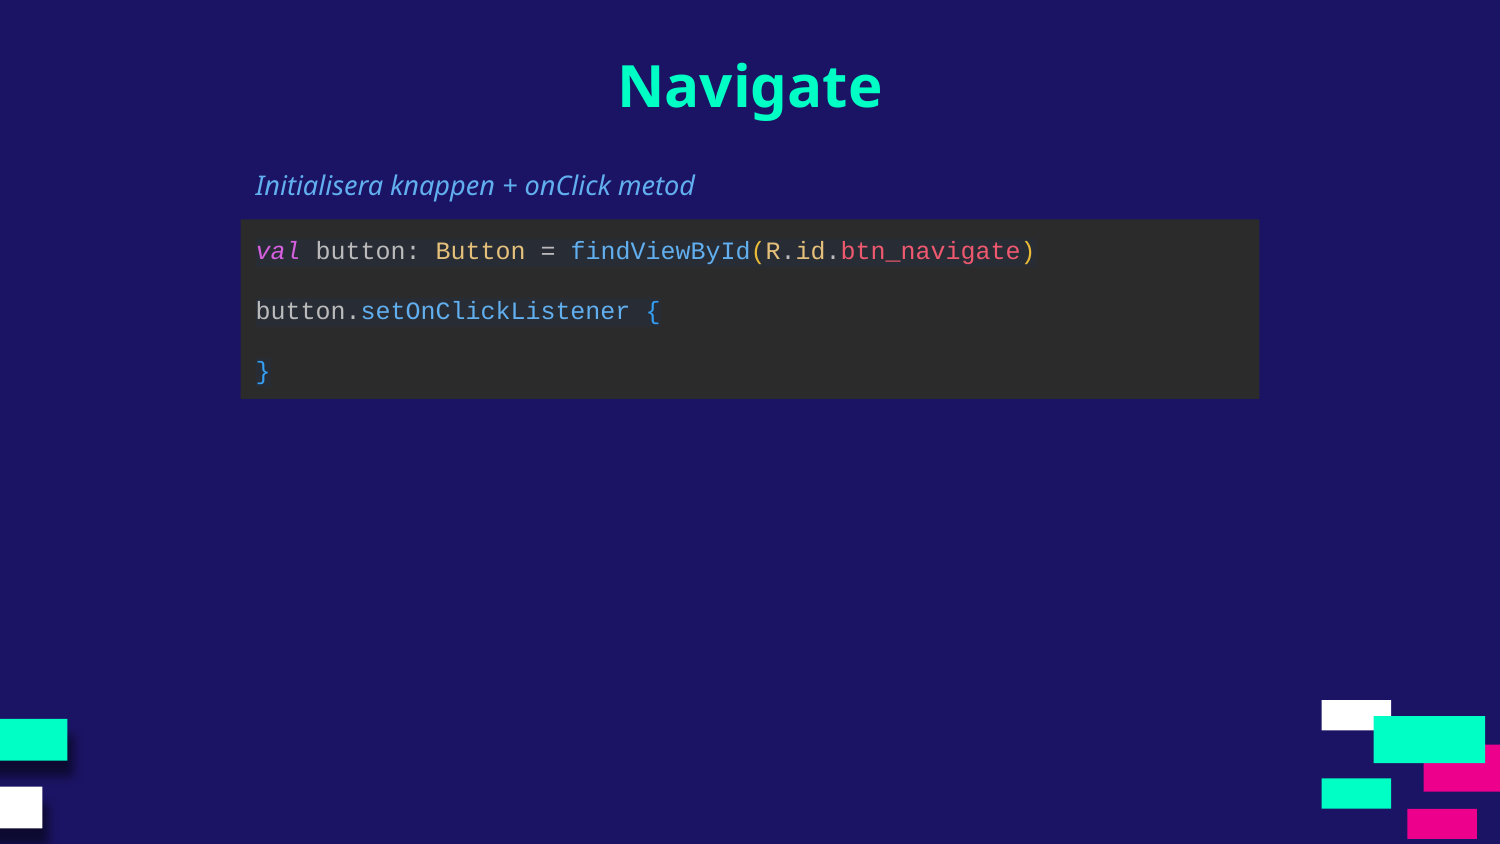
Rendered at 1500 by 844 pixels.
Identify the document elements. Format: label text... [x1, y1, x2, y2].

text_box Initialisera knappen + onClick metod [240, 153, 1260, 217]
text_box [1407, 808, 1477, 839]
text_box [1373, 716, 1486, 764]
text_box val button: Button = findViewById(R.id.btn_navigate) button.setOnClickListener { } [240, 219, 1260, 399]
text_box [0, 786, 43, 829]
text_box [1321, 700, 1392, 731]
title Navigate [466, 33, 1034, 144]
text_box [0, 718, 68, 761]
text_box [1321, 778, 1392, 809]
text_box [1423, 744, 1500, 792]
